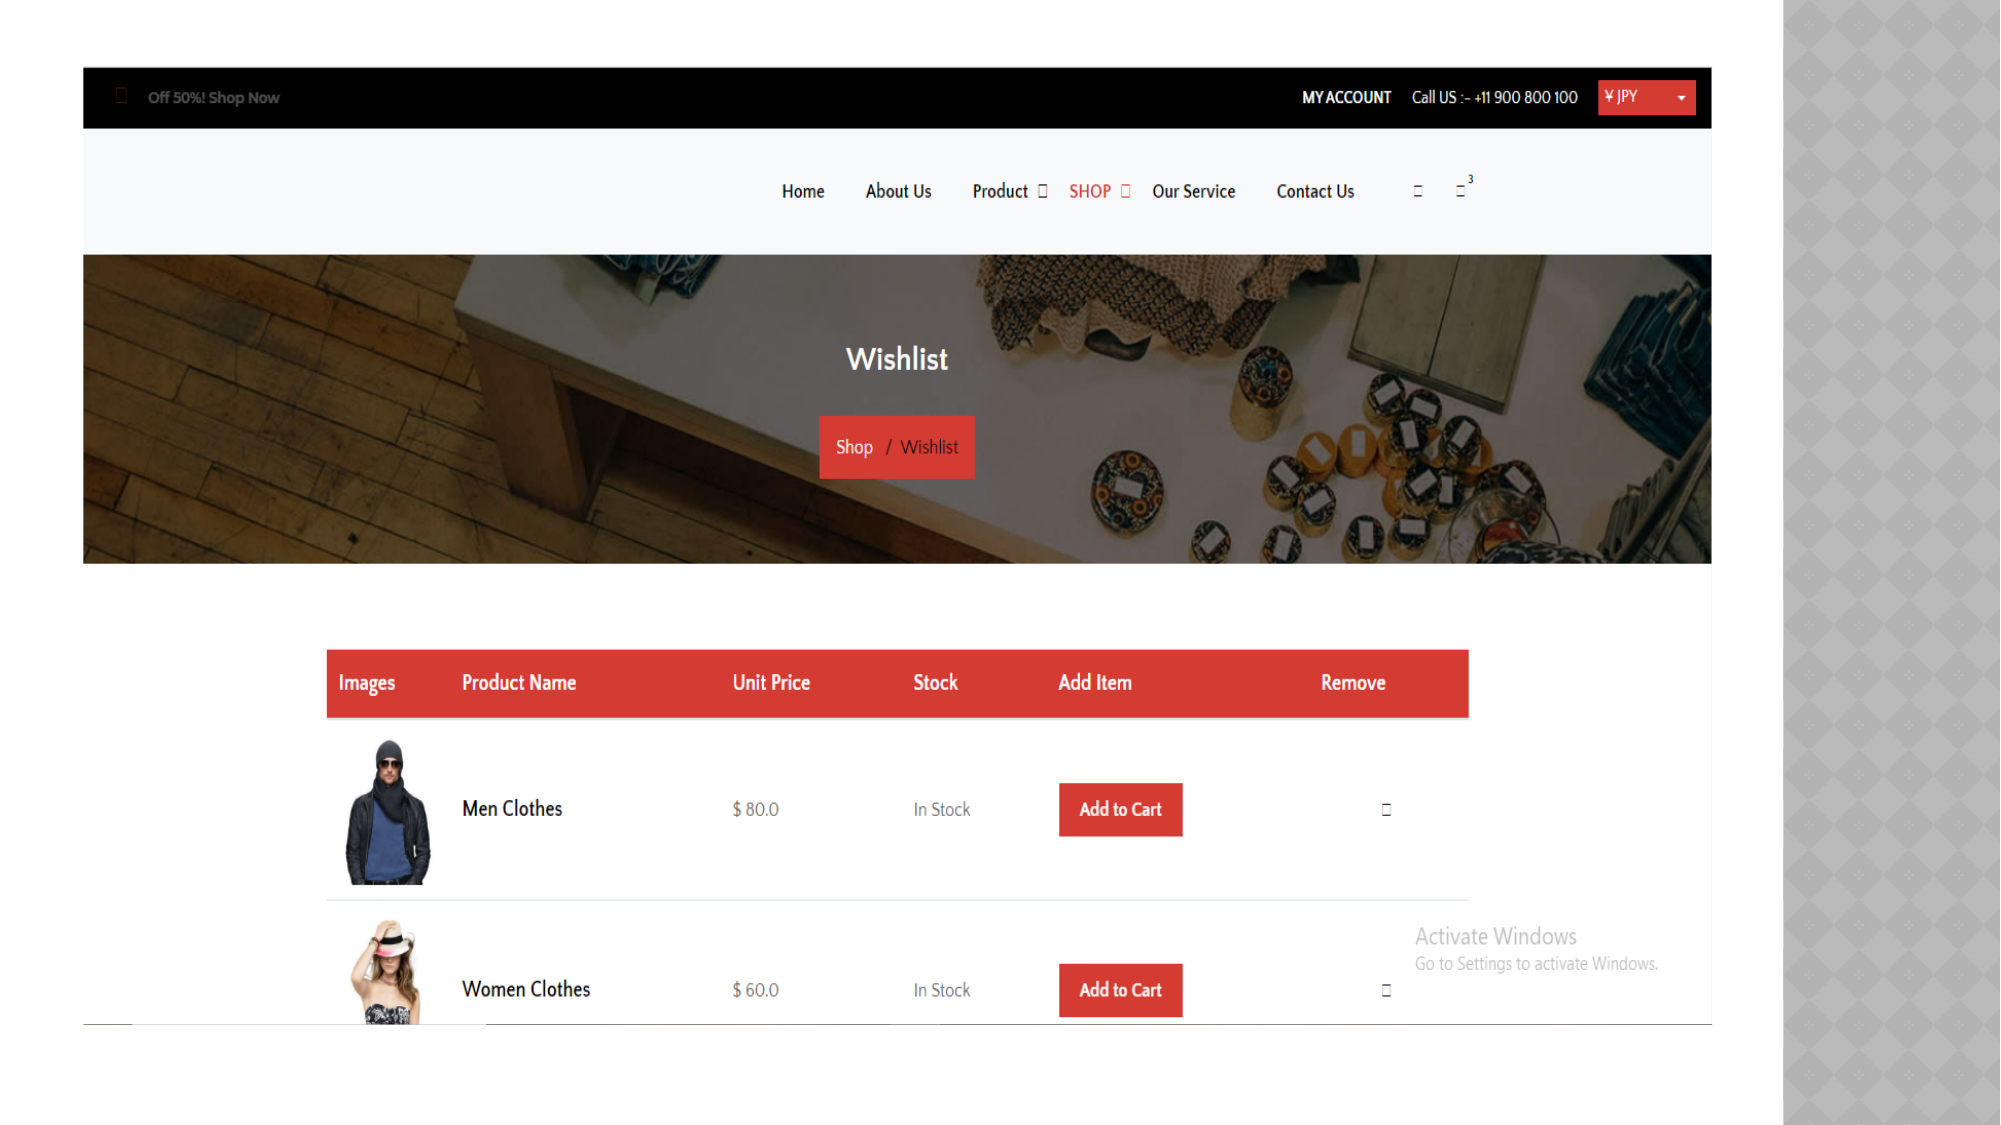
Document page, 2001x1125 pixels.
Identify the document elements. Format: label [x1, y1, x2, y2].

list [82, 61, 1713, 1025]
